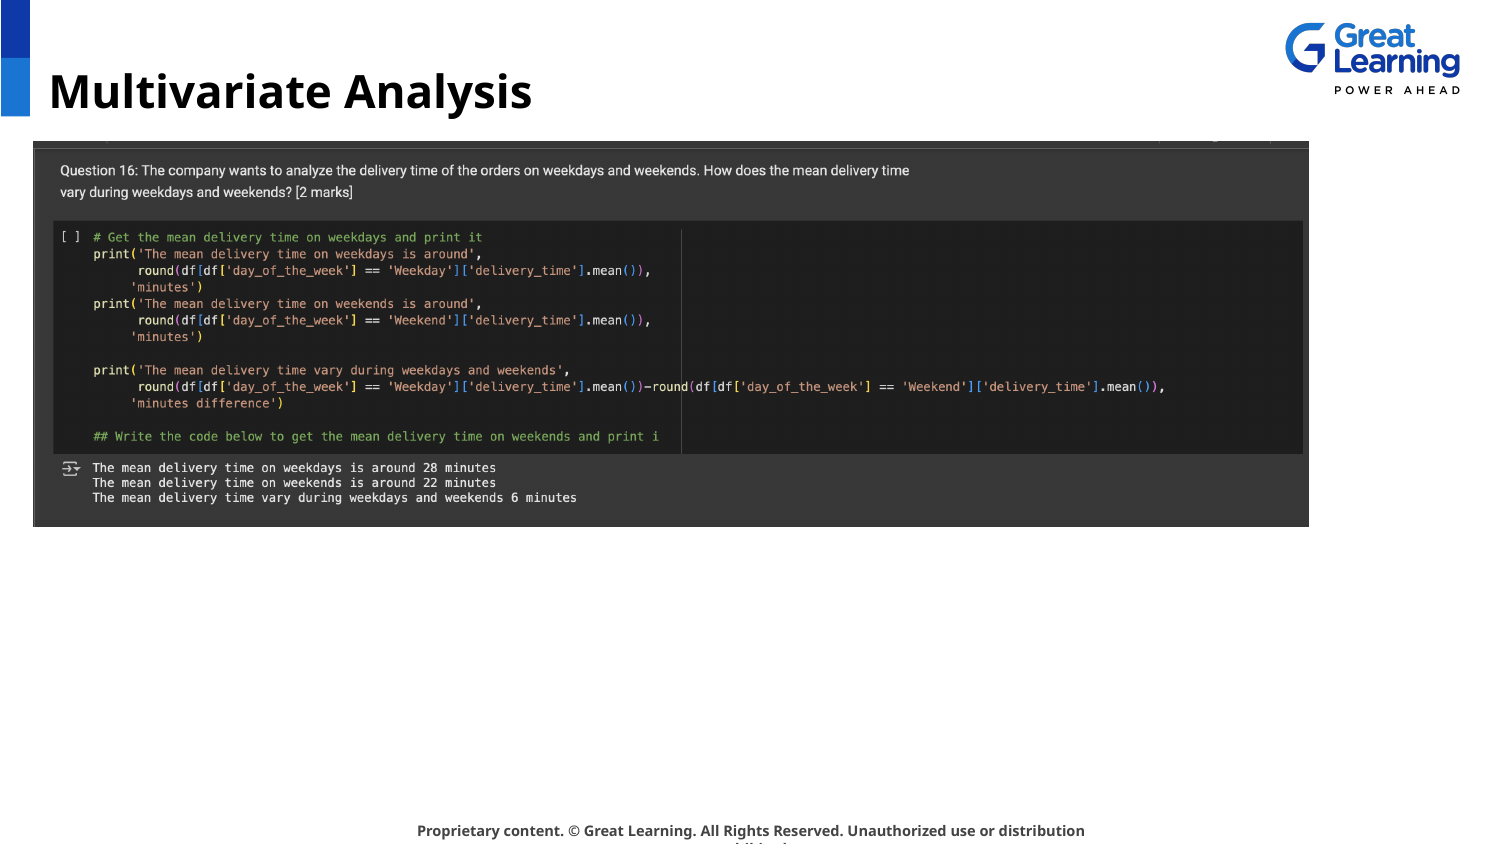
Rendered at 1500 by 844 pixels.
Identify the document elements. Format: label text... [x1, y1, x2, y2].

picture [1258, 11, 1487, 106]
picture [32, 141, 1309, 527]
title Multivariate Analysis [33, 47, 1431, 142]
